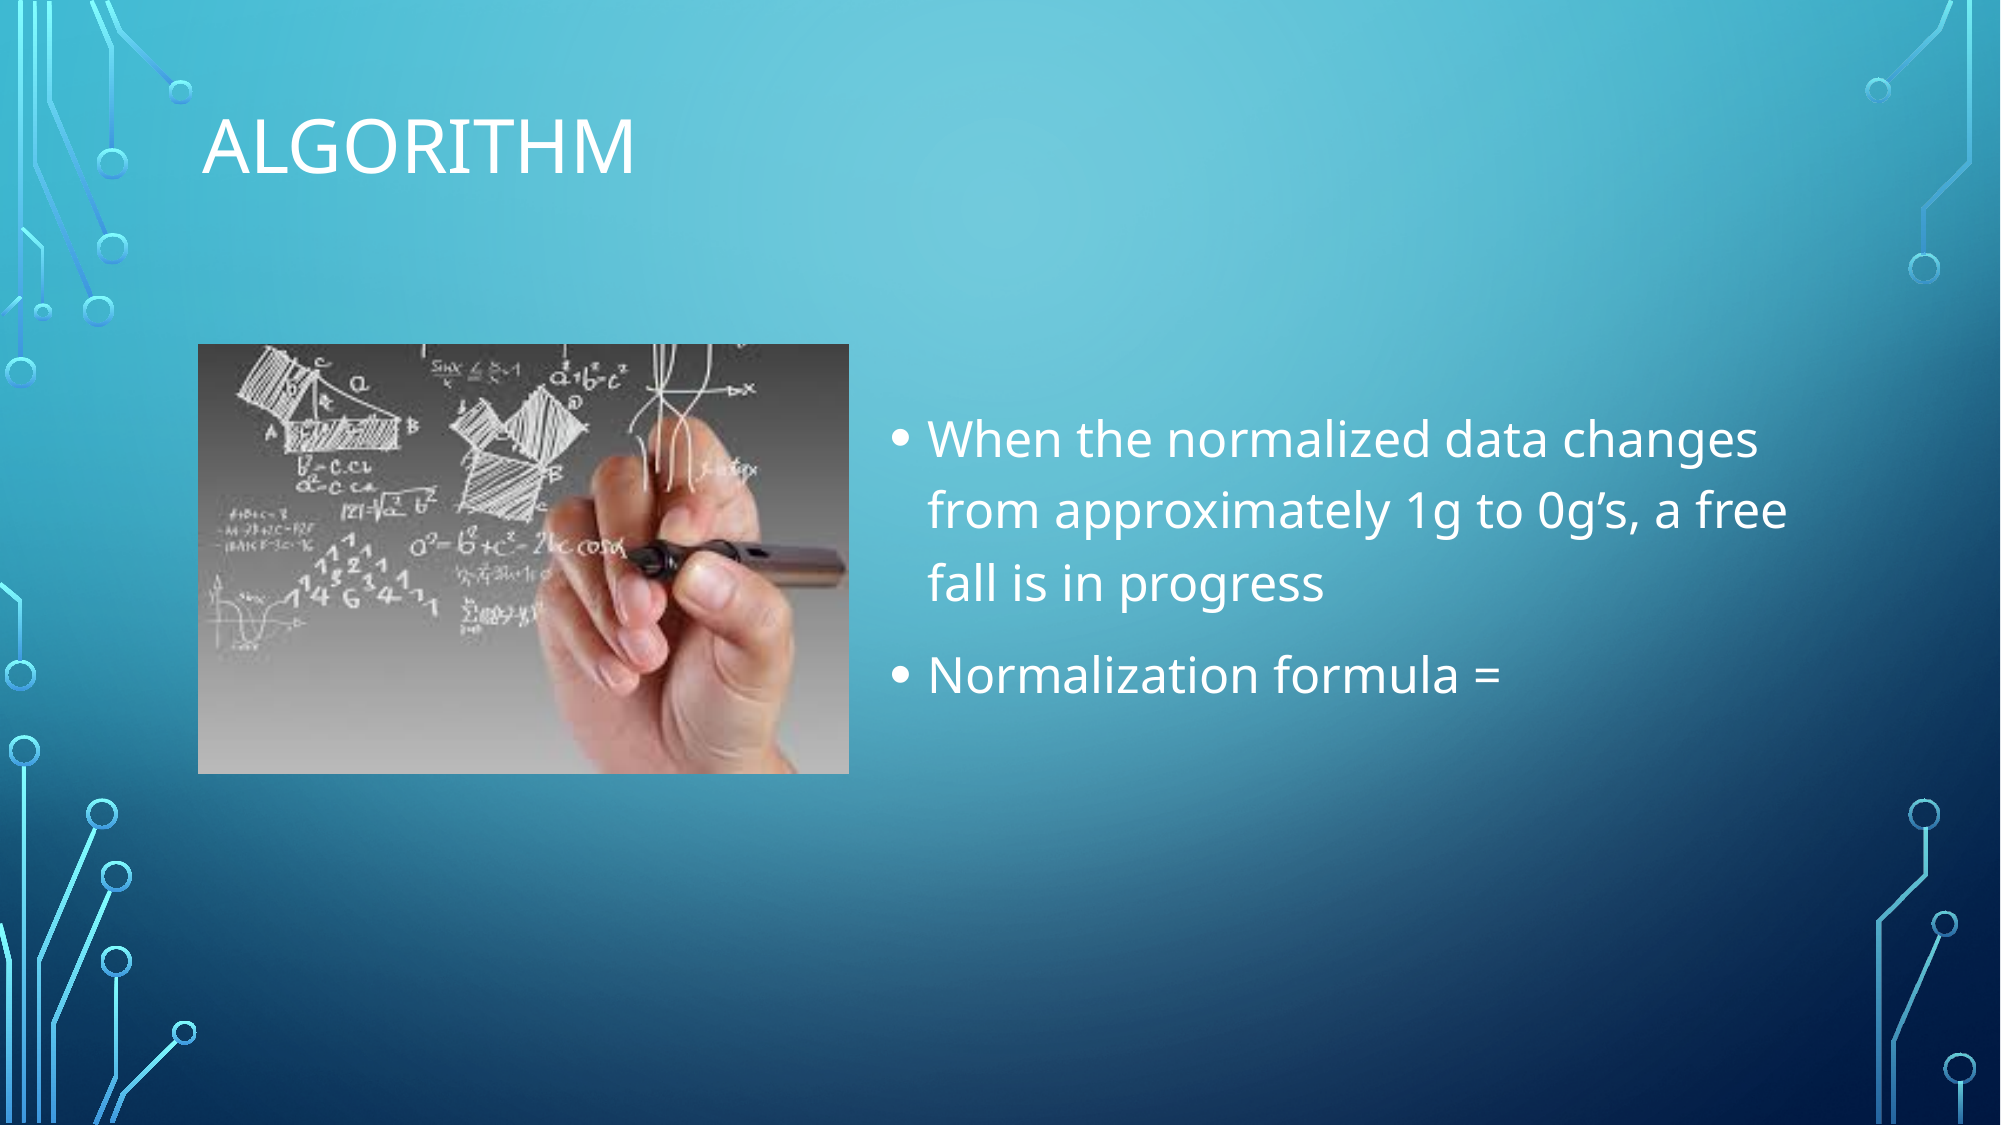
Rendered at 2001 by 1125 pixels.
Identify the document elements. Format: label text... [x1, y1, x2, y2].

title Algorithm [187, 101, 1813, 198]
picture [198, 344, 850, 774]
